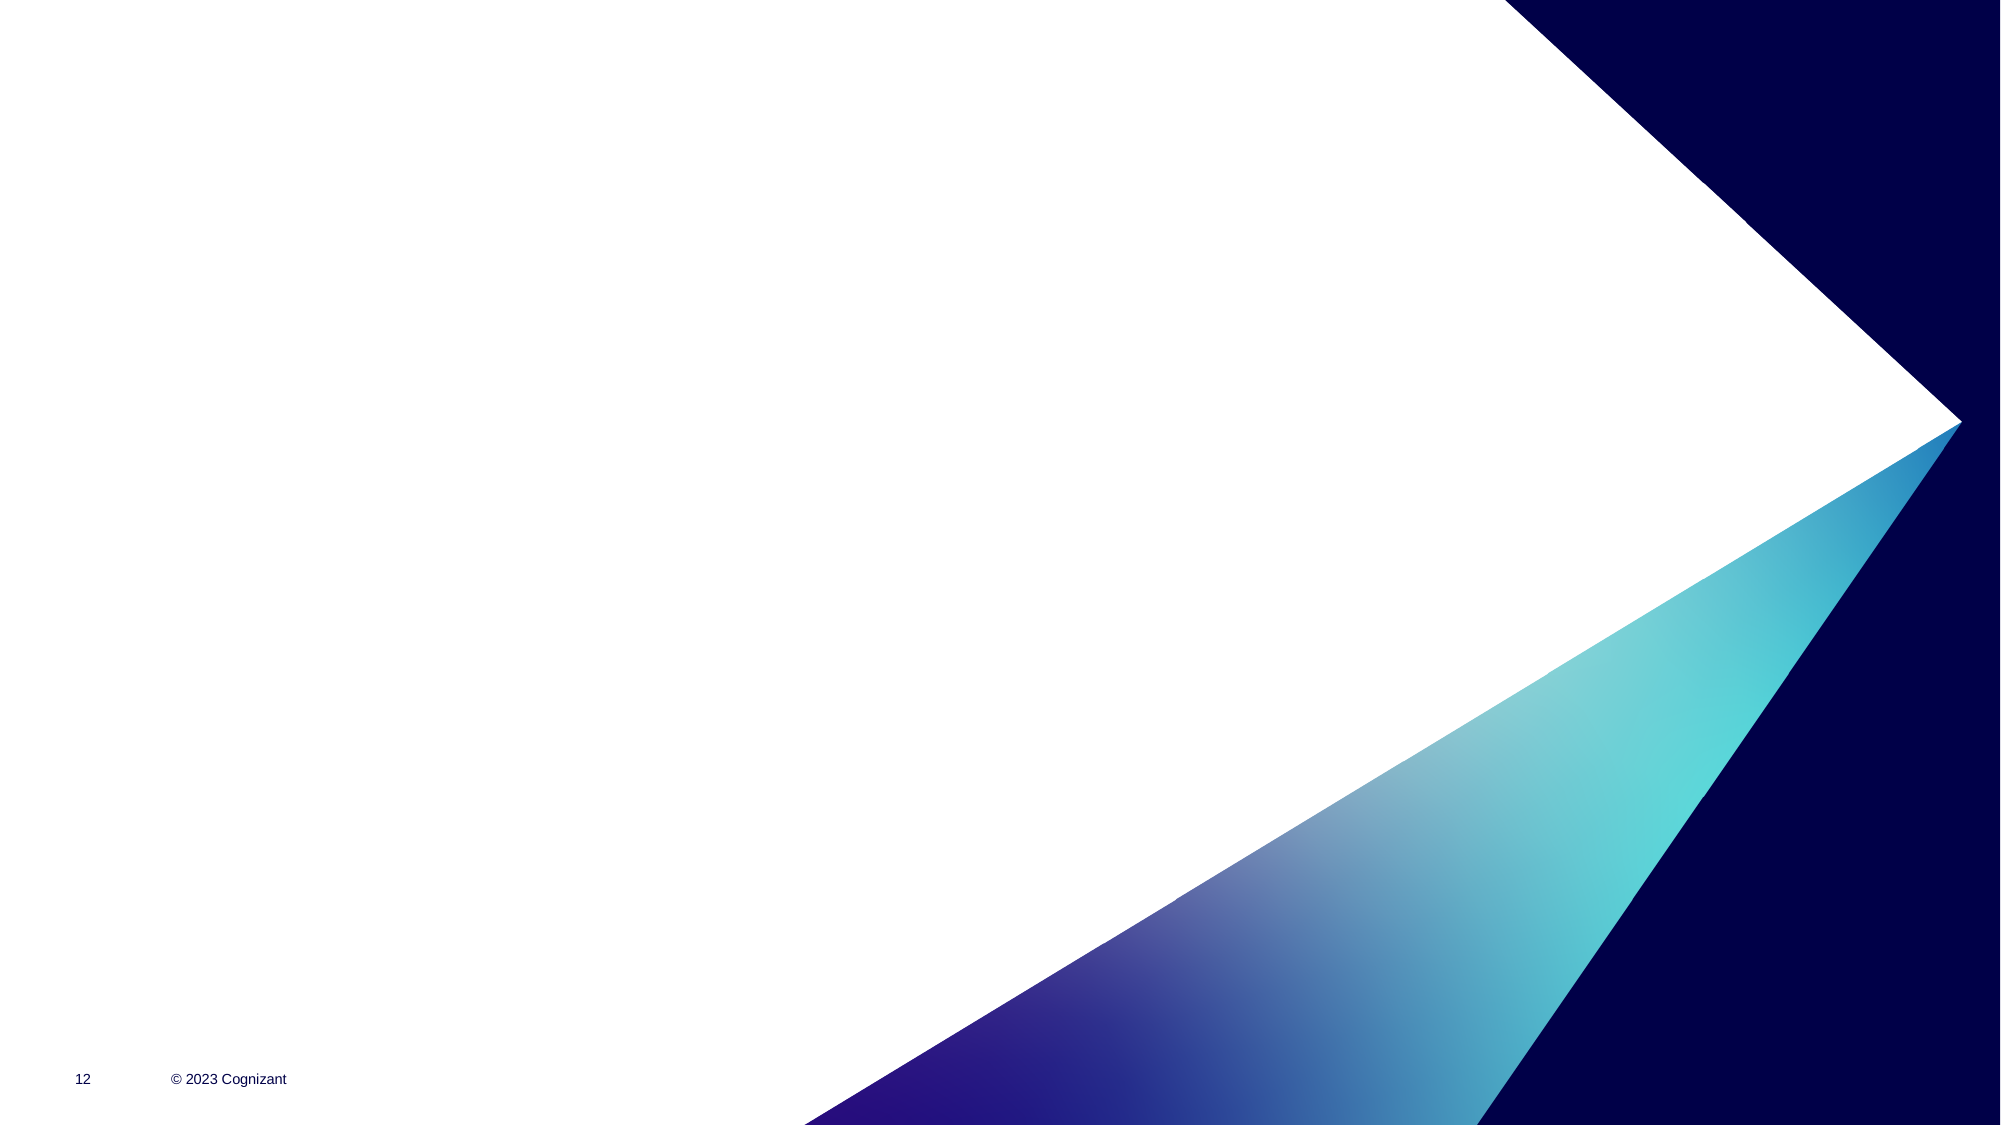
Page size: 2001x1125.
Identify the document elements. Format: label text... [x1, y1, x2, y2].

footer © 2023 Cognizant [171, 1037, 368, 1088]
picture [804, 0, 2001, 1125]
slide_number 12 [75, 1037, 133, 1088]
